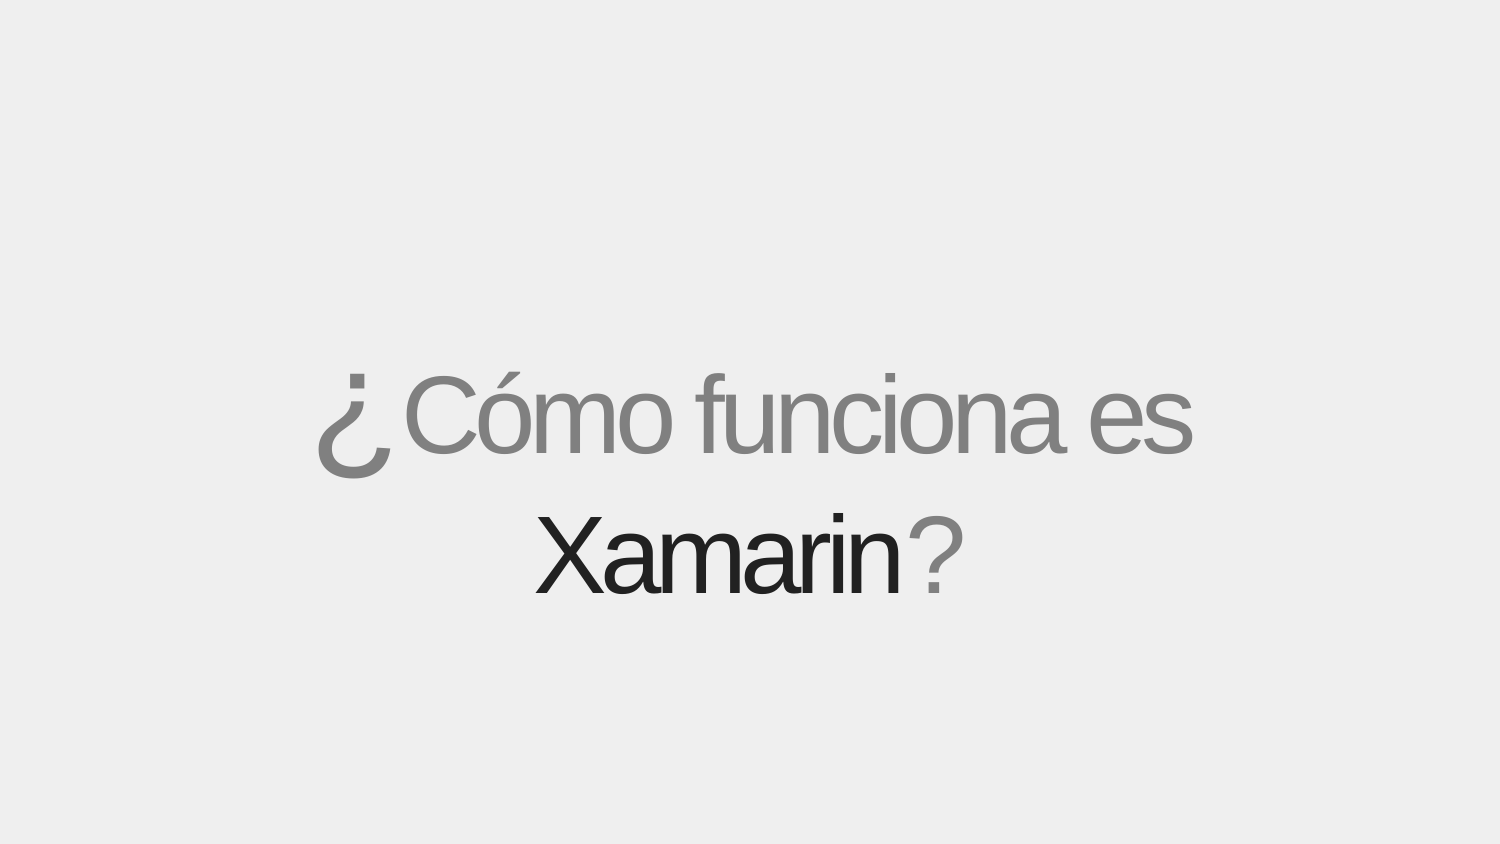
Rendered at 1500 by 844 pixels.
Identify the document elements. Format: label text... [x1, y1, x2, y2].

title ¿Cómo funciona es Xamarin? [75, 288, 1425, 445]
